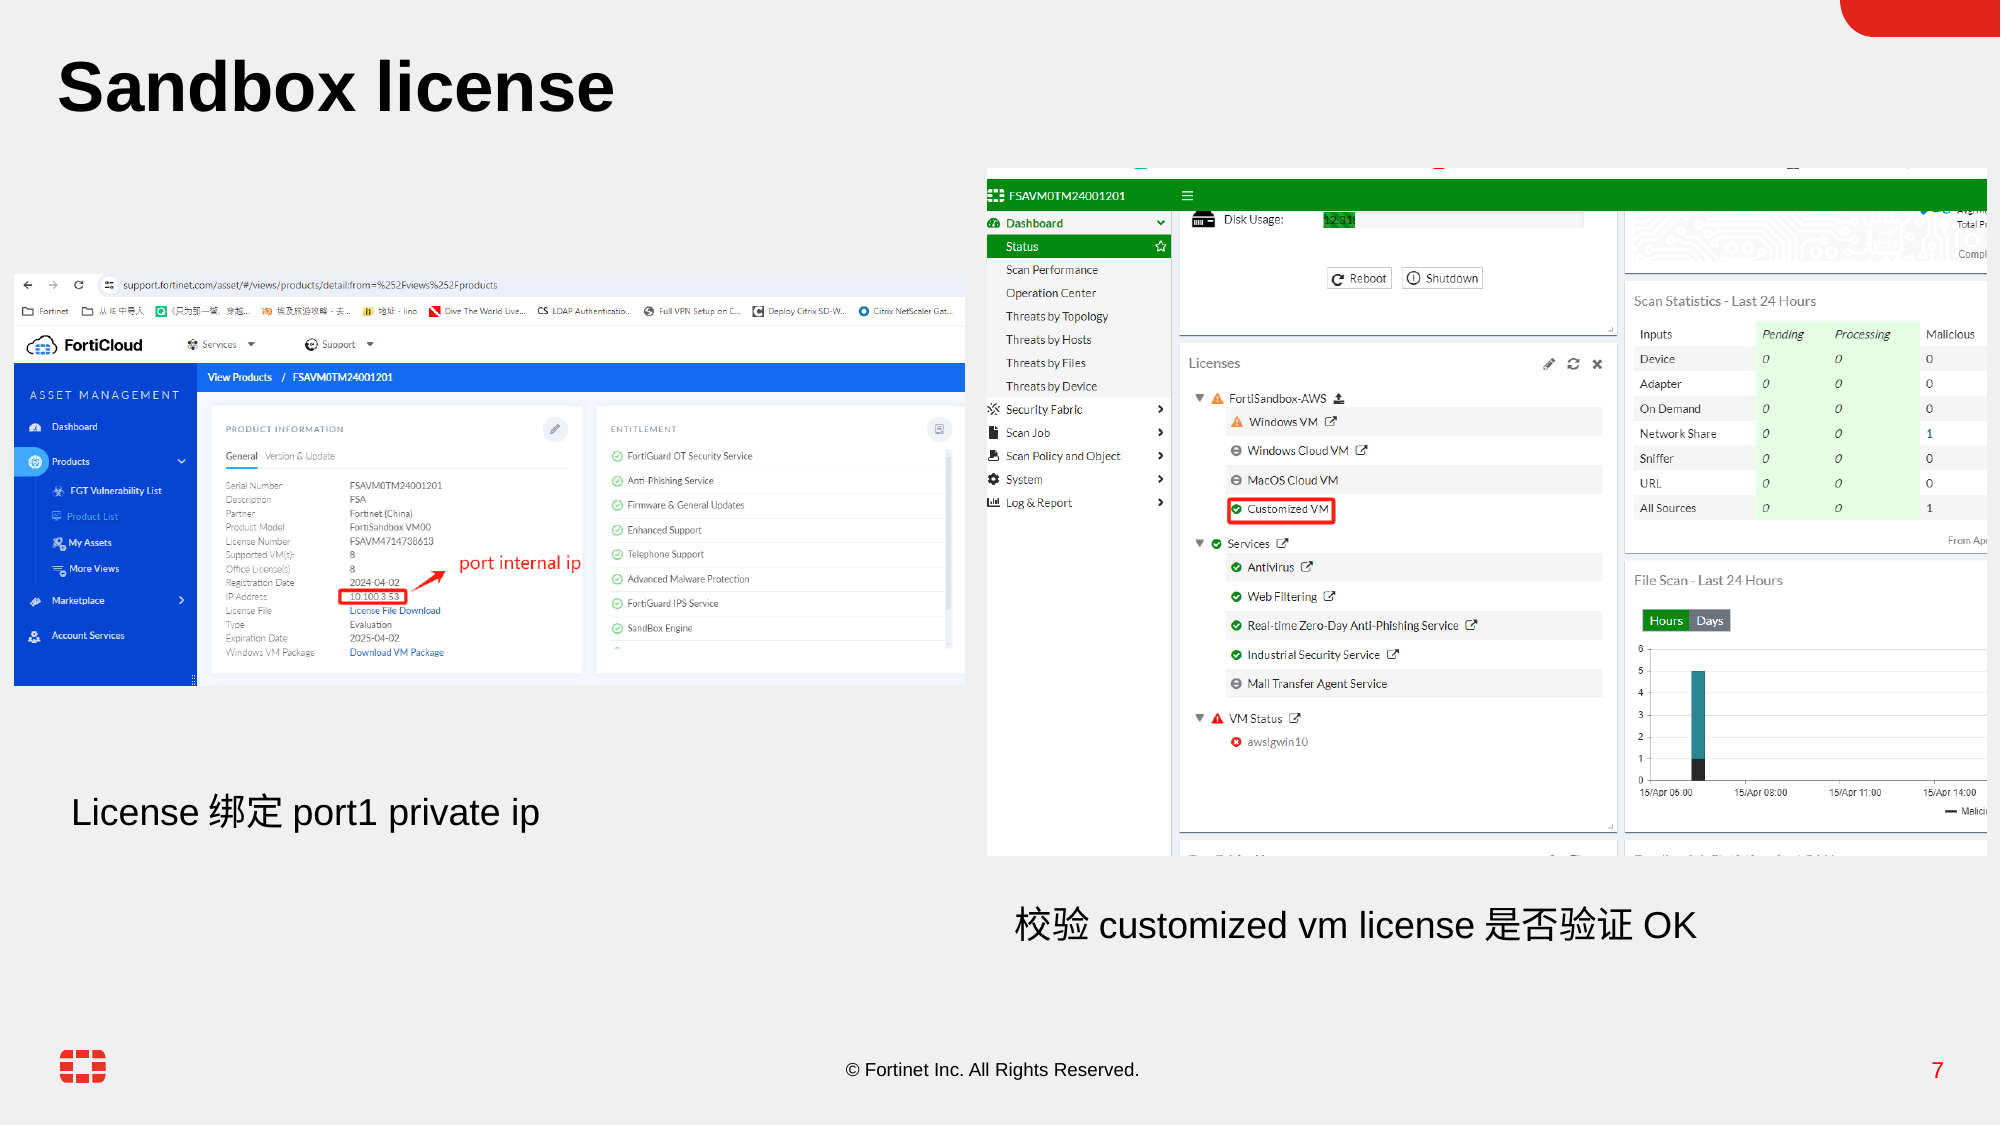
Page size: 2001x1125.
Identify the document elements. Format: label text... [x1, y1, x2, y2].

list 校验customized vm license是否验证OK [999, 898, 1868, 1039]
picture [14, 274, 965, 686]
list License绑定port1 private ip [56, 785, 924, 926]
picture [987, 168, 1987, 856]
title Sandbox license [43, 28, 1821, 148]
